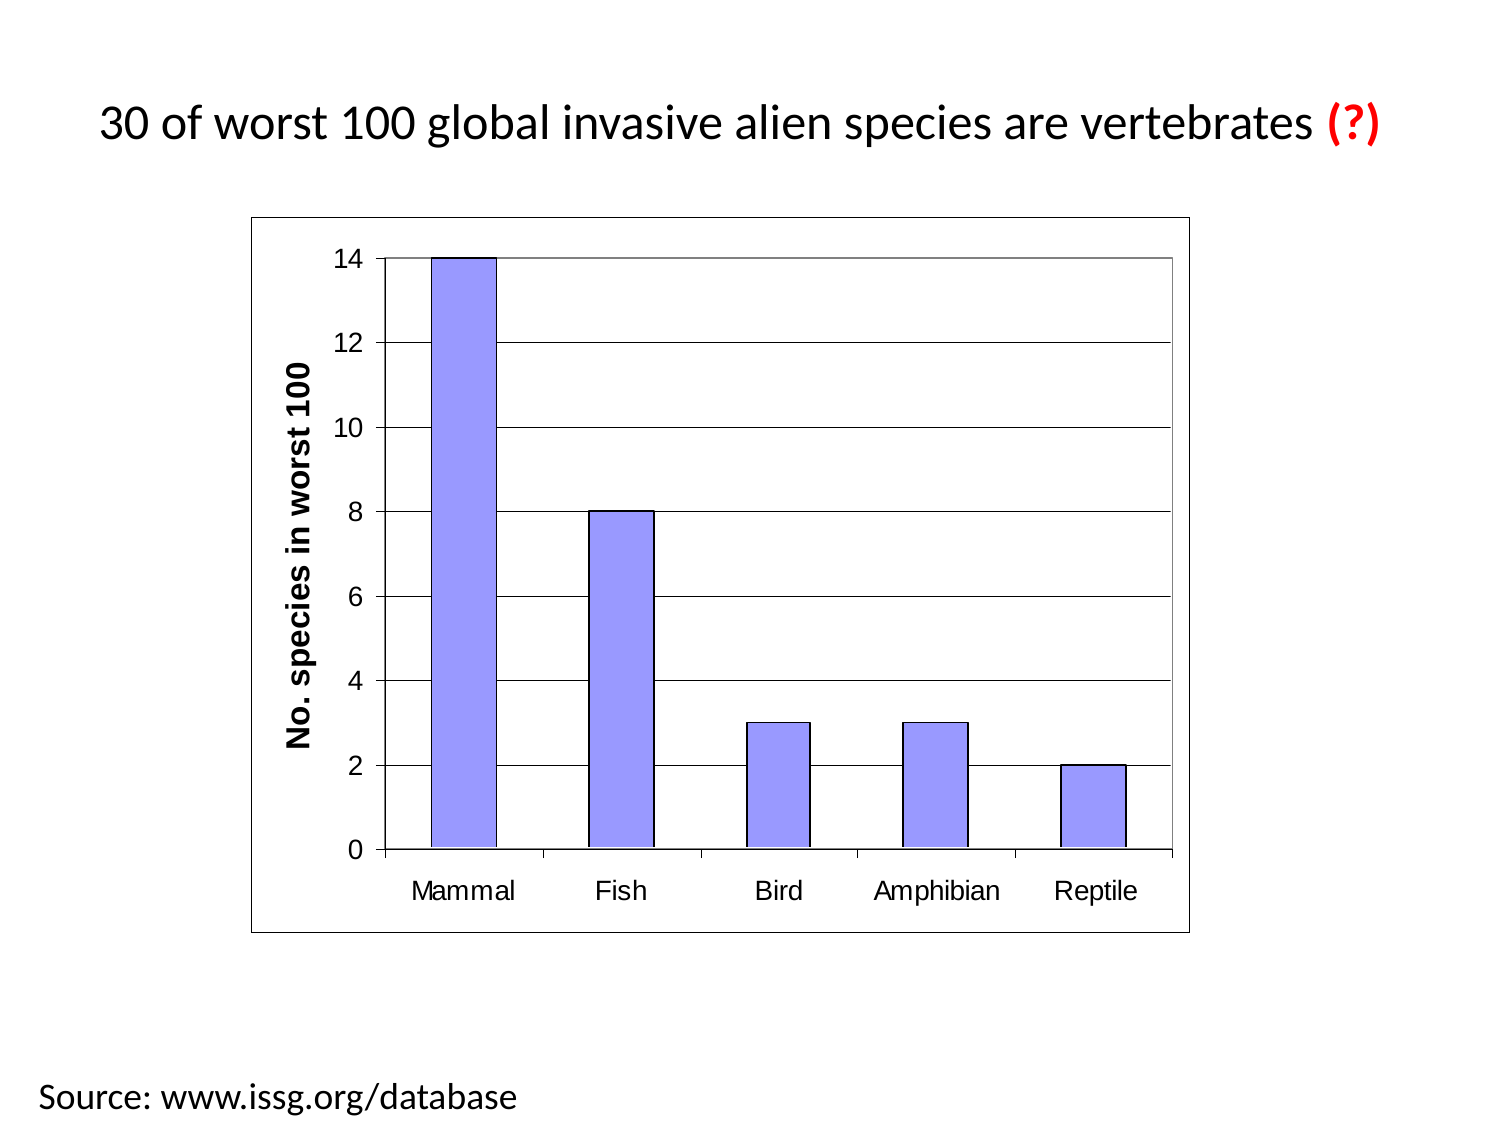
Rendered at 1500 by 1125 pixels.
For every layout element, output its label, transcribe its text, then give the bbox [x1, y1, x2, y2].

title 30 of worst 100 global invasive alien species are vertebrates (?) [64, 54, 1415, 185]
text_box Source: www.issg.org/database [23, 1064, 534, 1125]
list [241, 207, 1201, 942]
